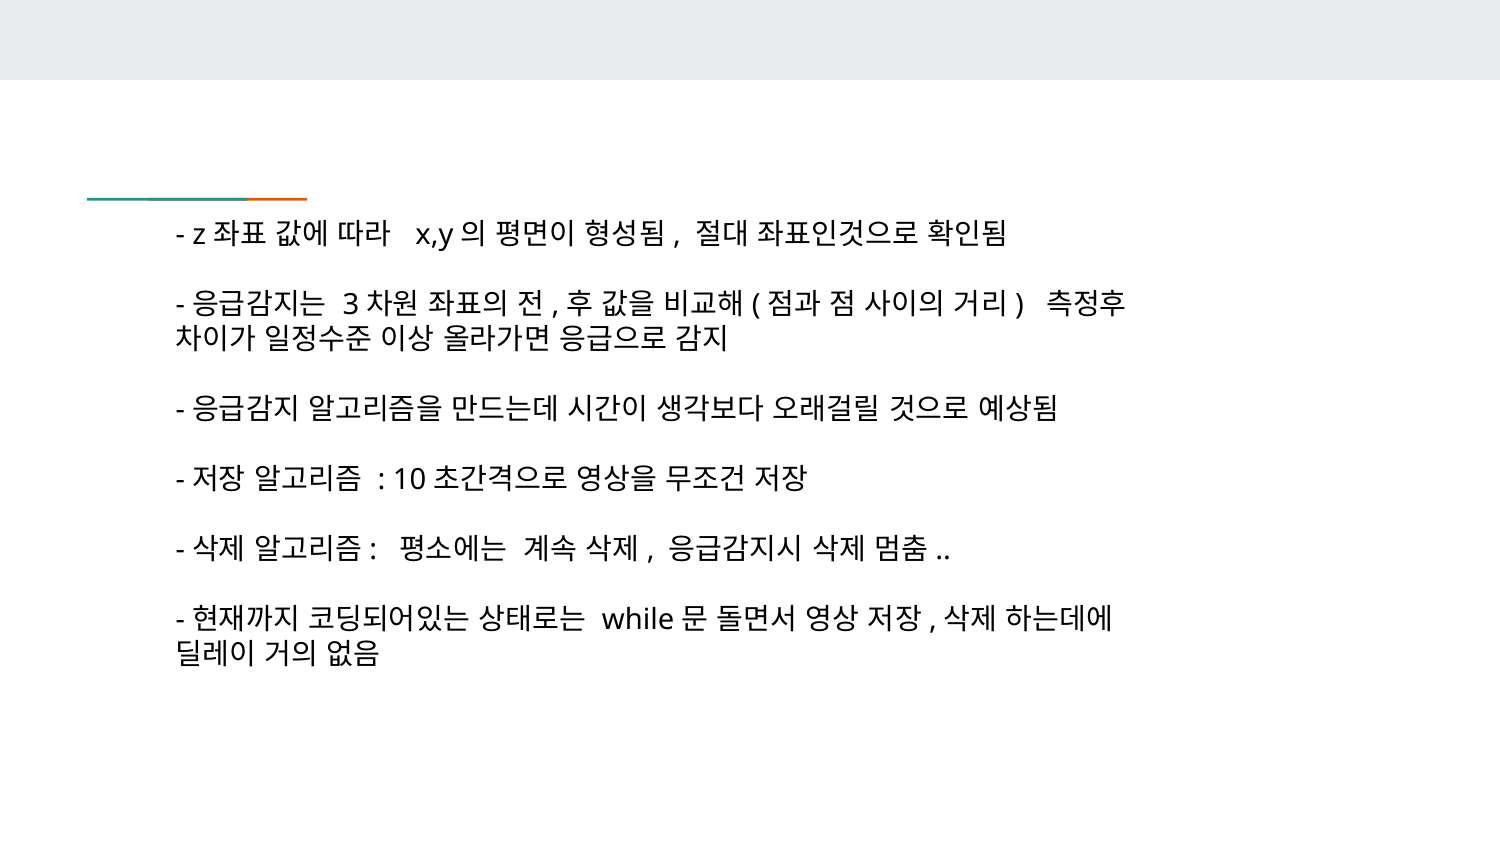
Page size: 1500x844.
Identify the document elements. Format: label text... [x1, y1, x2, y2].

text_box - z좌표 값에 따라 x,y의 평면이 형성됨, 절대 좌표인것으로 확인됨 -응급감지는 3차원 좌표의 전,후 값을 비교해(점과 점 사이의 거리) 측정후 차이가 일정수준 이상 올라가면 응급으로 감지 -응급감지 알고리즘을 만드는데 시간이 생각보다 오래걸릴 것으로 예상됨 -저장 알고리즘 : 10초간격으로 영상을 무조건 저장 -삭제 알고리즘: 평소에는 계속 삭제, 응급감지시 삭제 멈춤.. -현재까지 코딩되어있는 상태로는 while문 돌면서 영상 저장,삭제 하는데에 딜레이 거의 없음 [160, 200, 1182, 685]
